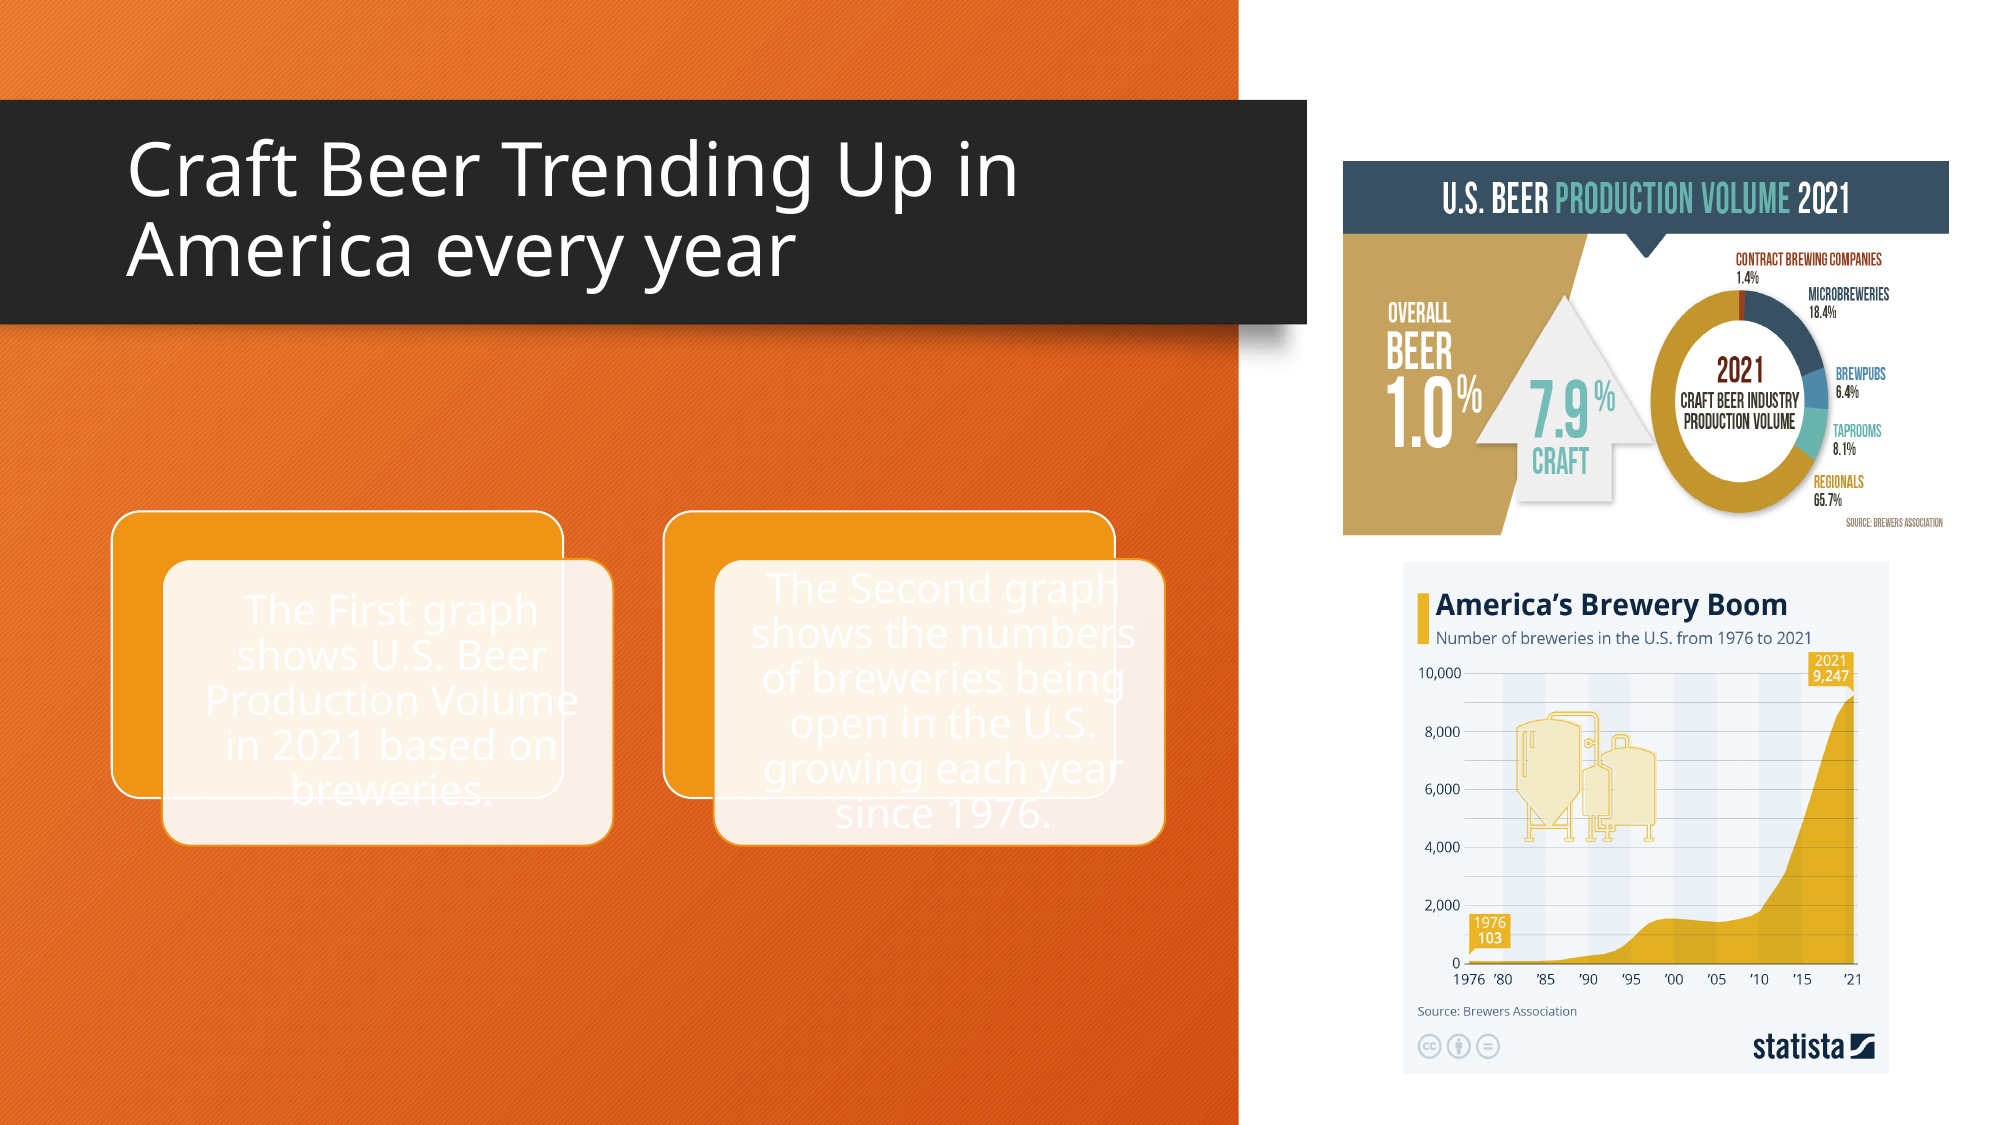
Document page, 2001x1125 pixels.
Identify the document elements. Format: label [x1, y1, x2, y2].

picture [1342, 161, 1950, 537]
list [111, 383, 1166, 974]
picture [1403, 562, 1889, 1075]
picture [0, 322, 1308, 377]
text_box [0, 0, 2000, 1125]
